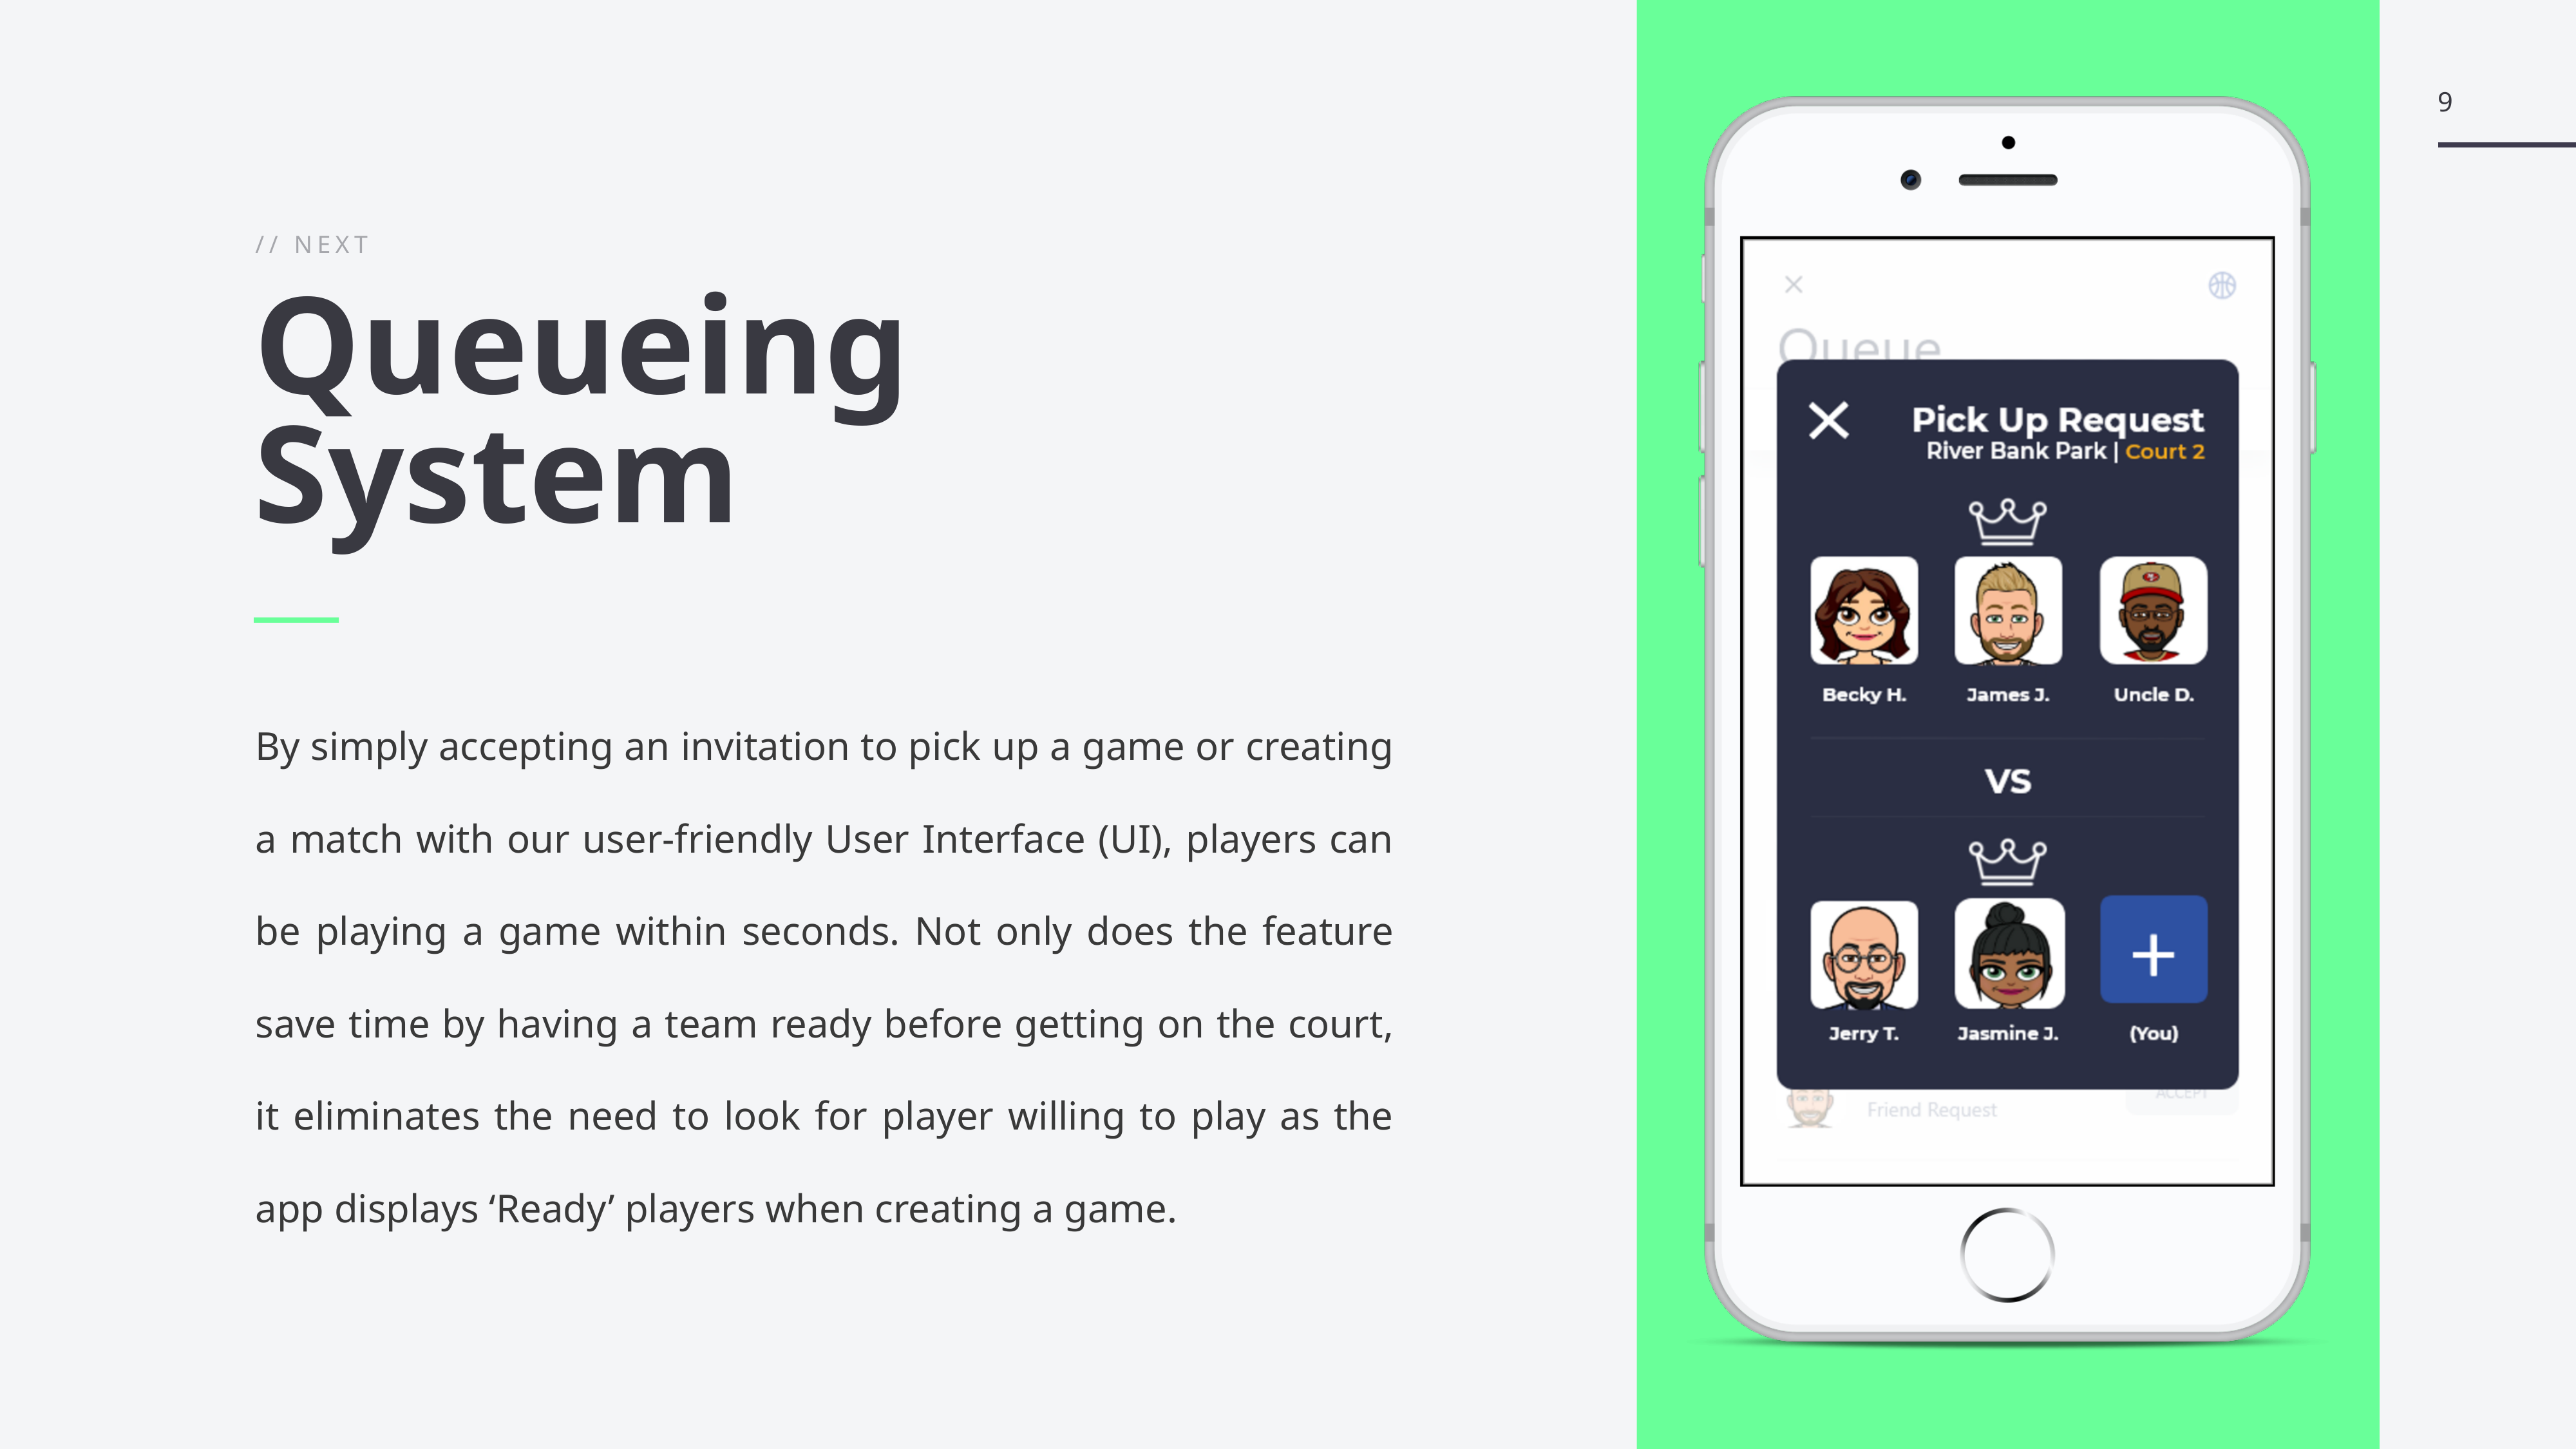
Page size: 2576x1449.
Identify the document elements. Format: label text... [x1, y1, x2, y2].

text_box Queueing System [250, 287, 1212, 601]
slide_number 9 [2433, 80, 2498, 121]
picture [1662, 64, 2352, 1390]
text_box [1636, 0, 2380, 1449]
text_box By simply accepting an invitation to pick up a game or creating a match with our user-friendly User Interface (UI), players can be playing a game within seconds. Not only does the feature save time by having a team ready before getting on the court, it eliminates the need to look for player willing to play as the app displays ‘Ready’ players when creating a game. [251, 671, 1399, 1242]
text_box // NEXT [251, 225, 661, 263]
